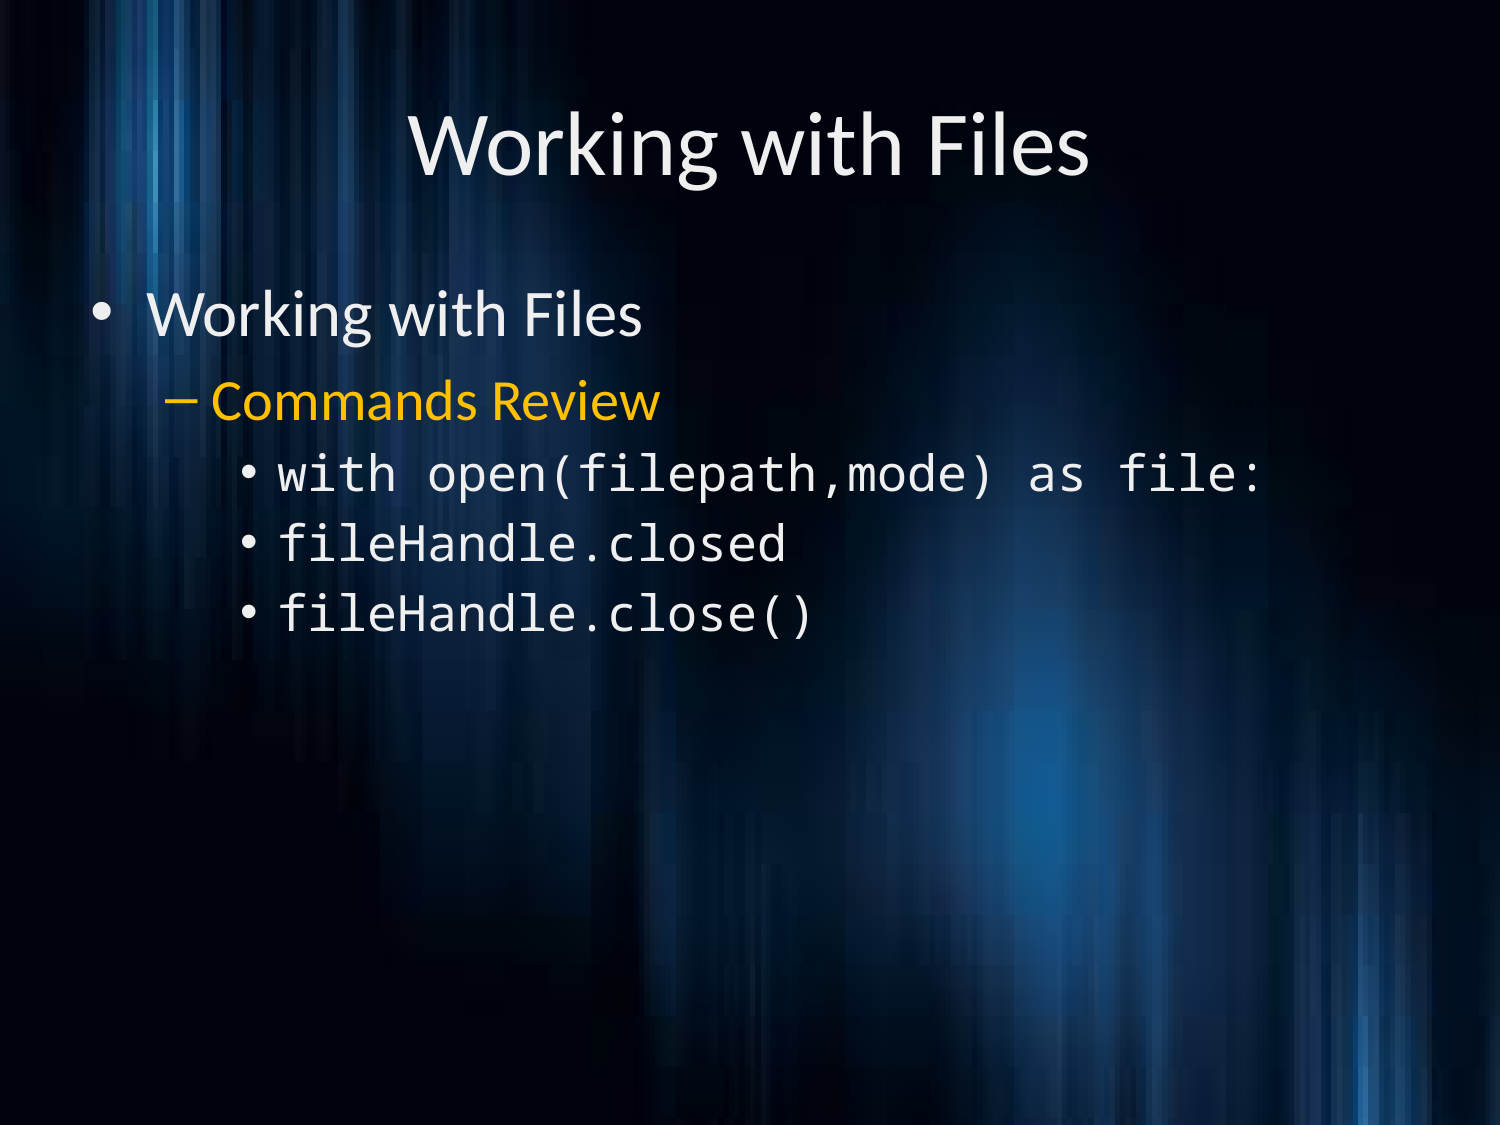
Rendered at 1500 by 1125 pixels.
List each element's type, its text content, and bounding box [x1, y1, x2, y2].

title Working with Files [75, 45, 1425, 233]
list Working with Files Commands Review with open(filepath,mode) as file: fileHandle.closed fileHandle.close() [75, 262, 1425, 1005]
picture [0, 0, 1500, 1125]
